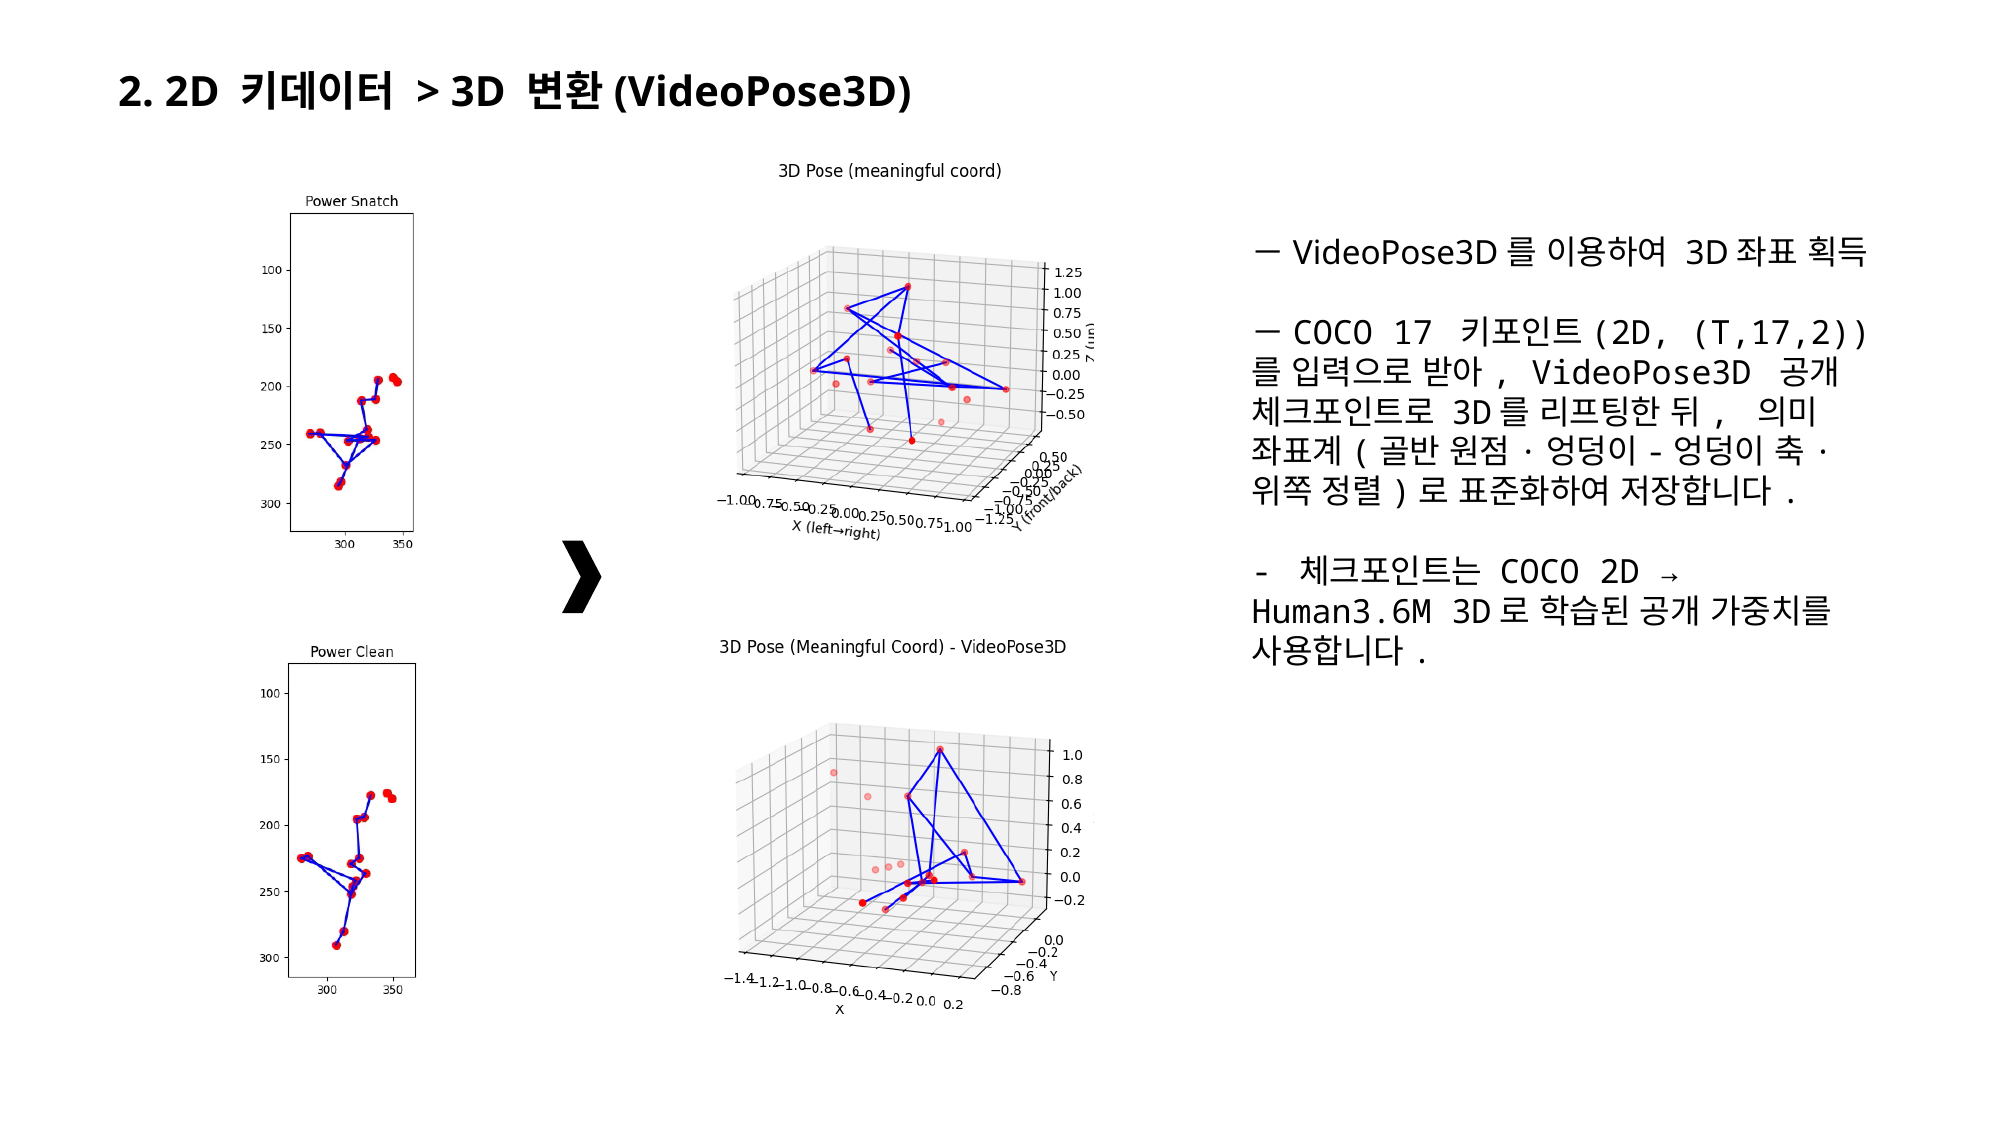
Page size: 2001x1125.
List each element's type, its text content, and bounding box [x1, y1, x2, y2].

picture [696, 155, 1094, 563]
text_box [561, 540, 602, 614]
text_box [142, 613, 550, 1022]
picture [696, 630, 1094, 1043]
text_box 2. 2D 키데이터 > 3D 변환(VideoPose3D) [103, 56, 1528, 118]
text_box －VideoPose3D를 이용하여 3D좌표 획득 －COCO 17 키포인트(2D, (T,17,2))를 입력으로 받아, VideoPose3D 공개 체크포인트로 3D를 리프팅한 뒤, 의미 좌표계(골반 원점·엉덩이-엉덩이 축·위쪽 정렬)로 표준화하여 저장합니다. - 체크포인트는 COCO 2D → Human3.6M 3D로 학습된 공개 가중치를 사용합니다. [1236, 223, 1891, 902]
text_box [139, 162, 554, 577]
